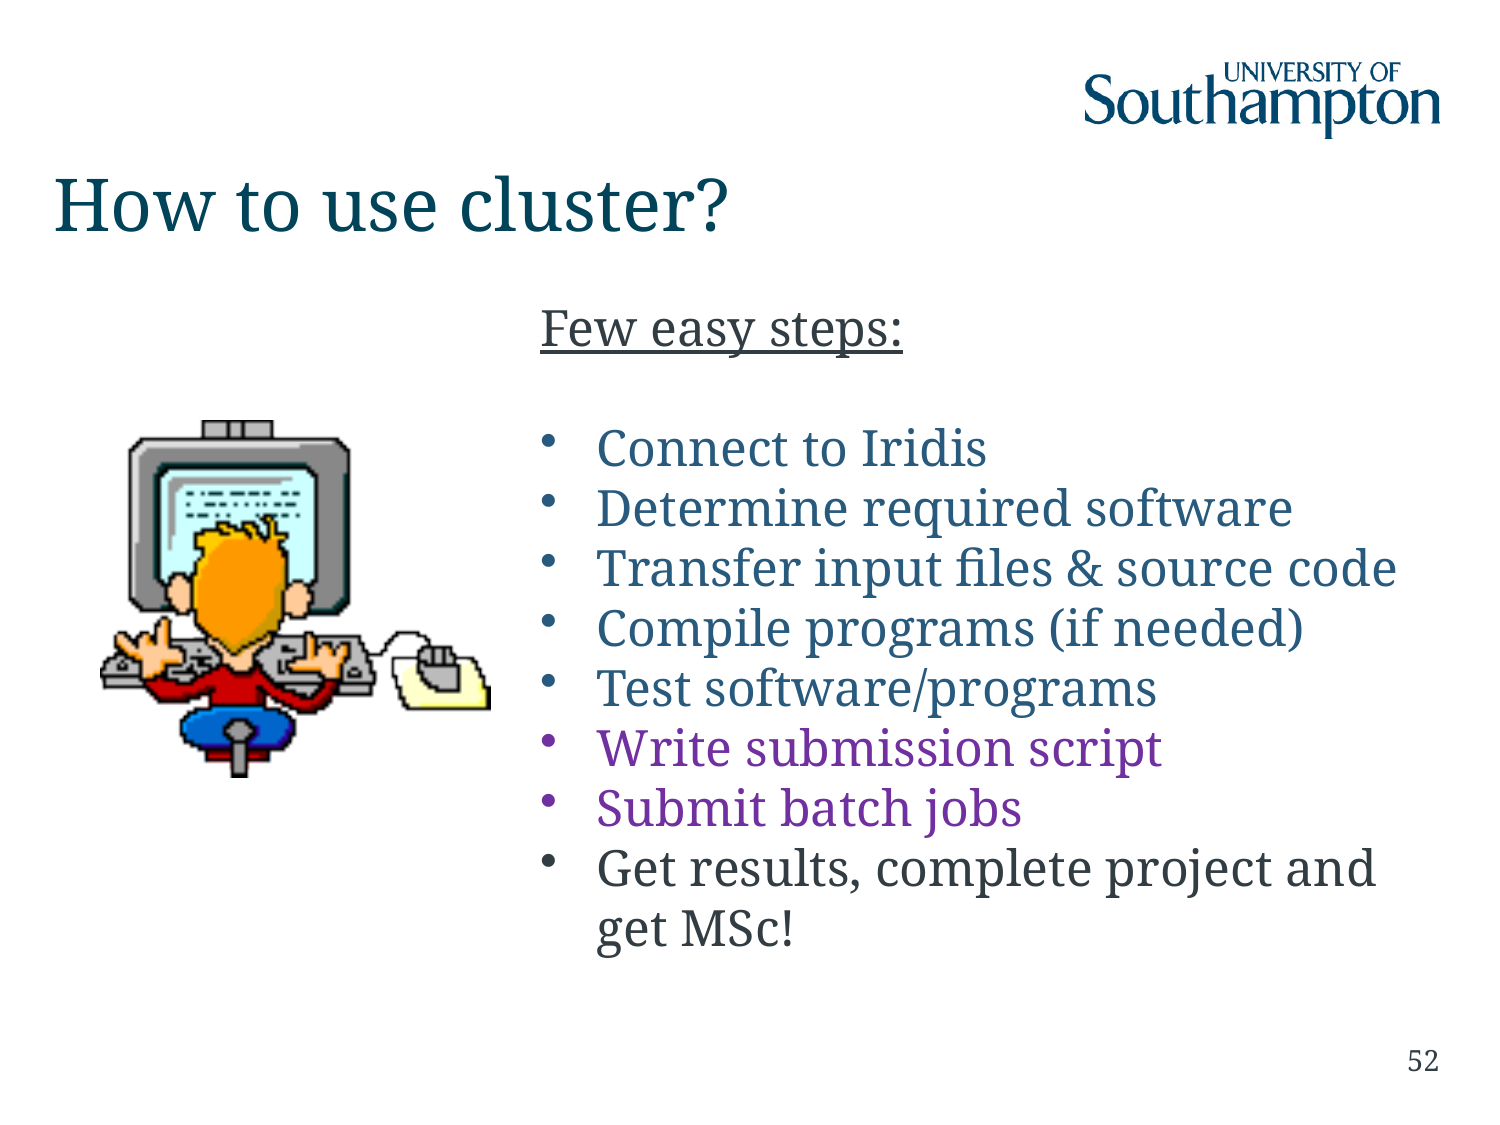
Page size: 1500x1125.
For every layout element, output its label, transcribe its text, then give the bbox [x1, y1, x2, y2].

slide_number 52 [1089, 1034, 1440, 1113]
picture [1085, 62, 1440, 139]
title How to use cluster? [53, 148, 1447, 256]
picture [100, 420, 491, 779]
text_box Few easy steps: Connect to Iridis Determine required software Transfer input files & source code Compile programs (if needed) Test software/programs Write submission script Submit batch jobs Get results, complete project and get MSc! [525, 288, 1436, 964]
